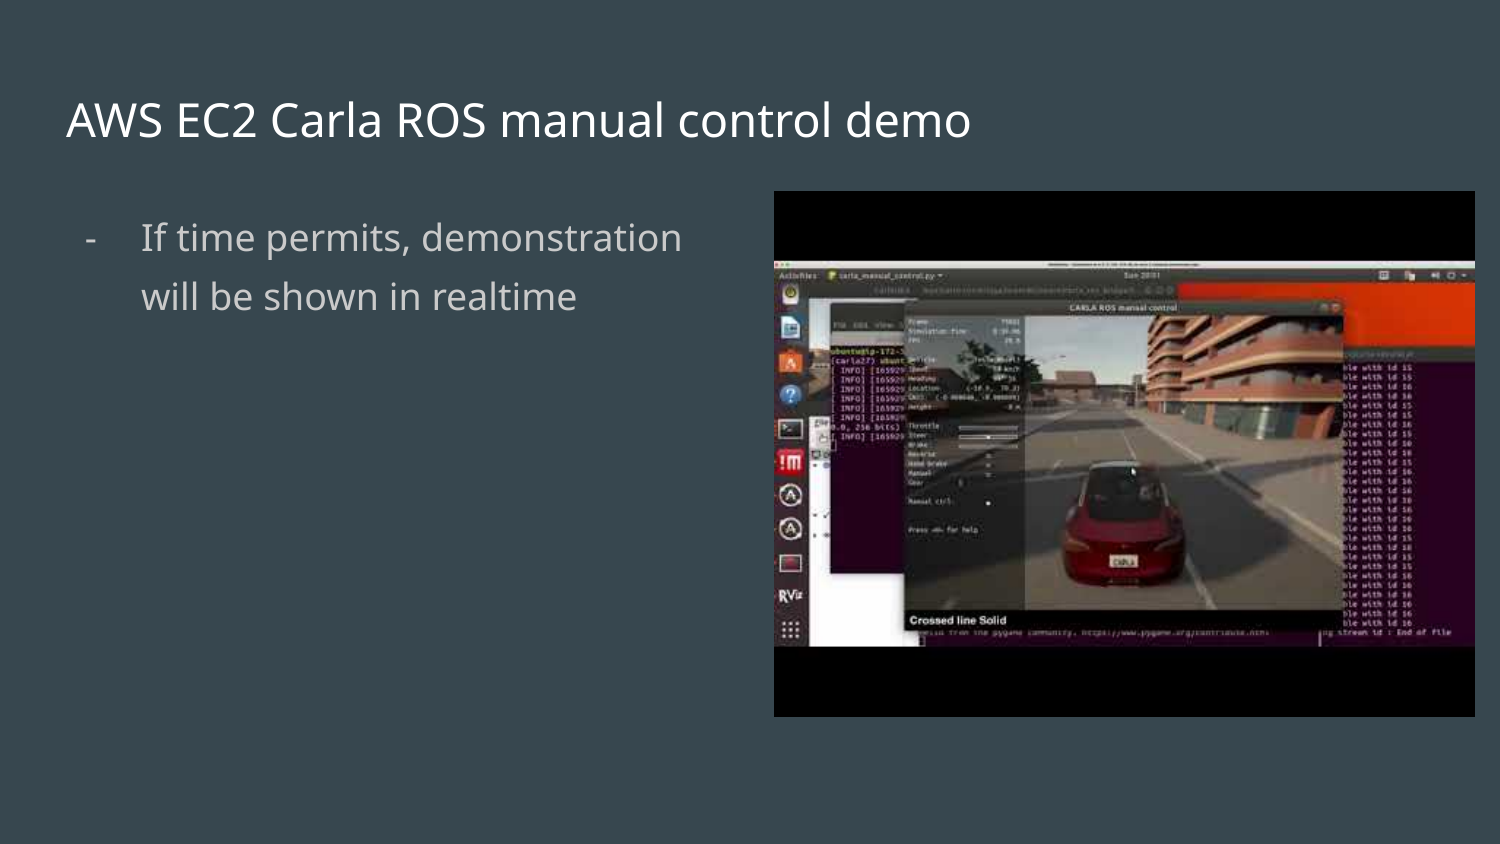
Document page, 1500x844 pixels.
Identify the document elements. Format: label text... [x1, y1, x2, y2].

list If time permits, demonstration will be shown in realtime [51, 189, 750, 750]
picture [774, 191, 1476, 718]
title AWS EC2 Carla ROS manual control demo [51, 72, 1449, 167]
